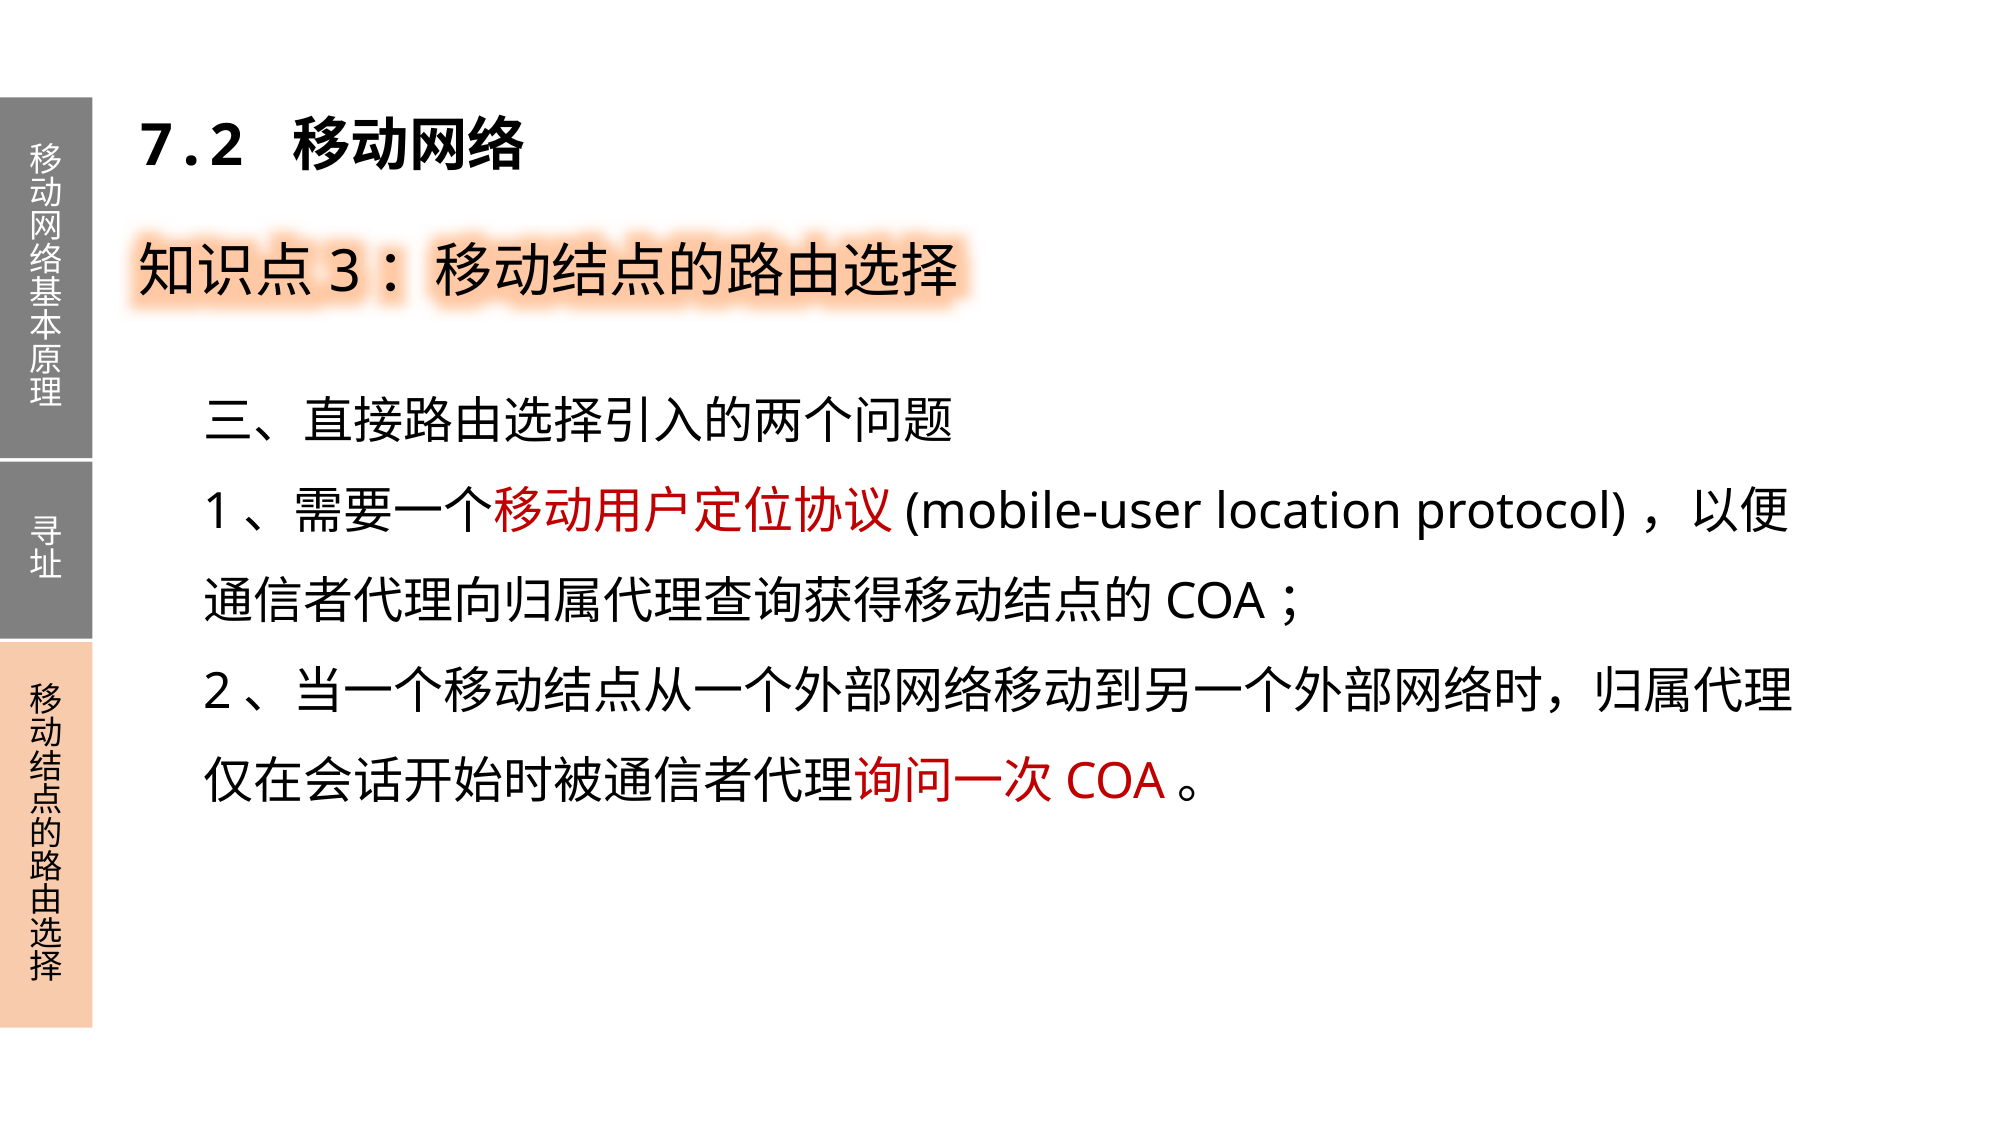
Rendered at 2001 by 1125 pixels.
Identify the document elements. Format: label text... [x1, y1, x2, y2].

text_box 三、直接路由选择引入的两个问题 1、需要一个移动用户定位协议(mobile-user location protocol)，以便通信者代理向归属代理查询获得移动结点的COA； 2、当一个移动结点从一个外部网络移动到另一个外部网络时，归属代理仅在会话开始时被通信者代理询问一次COA。 [188, 351, 1830, 816]
text_box 7.1 无线网络 [120, 162, 1568, 169]
text_box 知识点3：移动结点的路由选择 [120, 172, 1945, 329]
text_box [0, 97, 93, 1028]
text_box 7.2 移动网络 [120, 97, 1568, 155]
